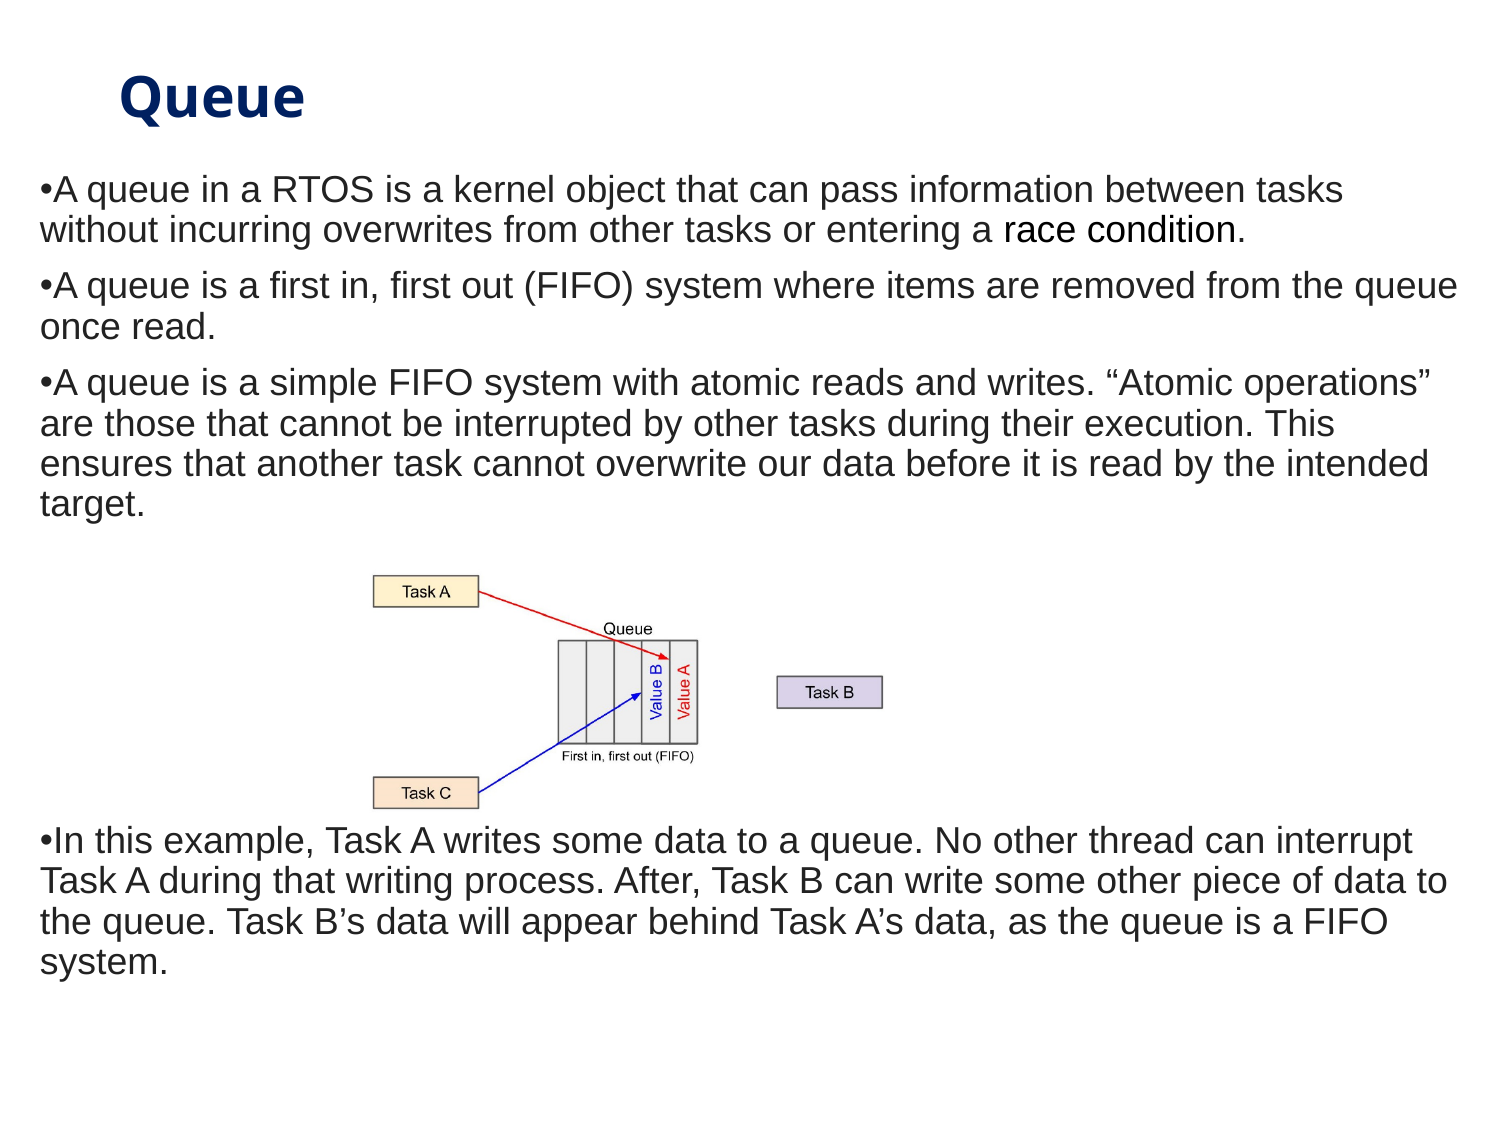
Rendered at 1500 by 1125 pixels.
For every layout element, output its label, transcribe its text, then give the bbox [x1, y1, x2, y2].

list A queue in a RTOS is a kernel object that can pass information between tasks without incurring overwrites from other tasks or entering a race condition. A queue is a first in, first out (FIFO) system where items are removed from the queue once read. A queue is a simple FIFO system with atomic reads and writes. “Atomic operations” are those that cannot be interrupted by other tasks during their execution. This ensures that another task cannot overwrite our data before it is read by the intended target. In this example, Task A writes some data to a queue. No other thread can interrupt Task A during that writing process. After, Task B can write some other piece of data to the queue. Task B’s data will appear behind Task A’s data, as the queue is a FIFO system. [24, 162, 1475, 1100]
picture [349, 564, 899, 822]
title Queue [103, 59, 1397, 138]
